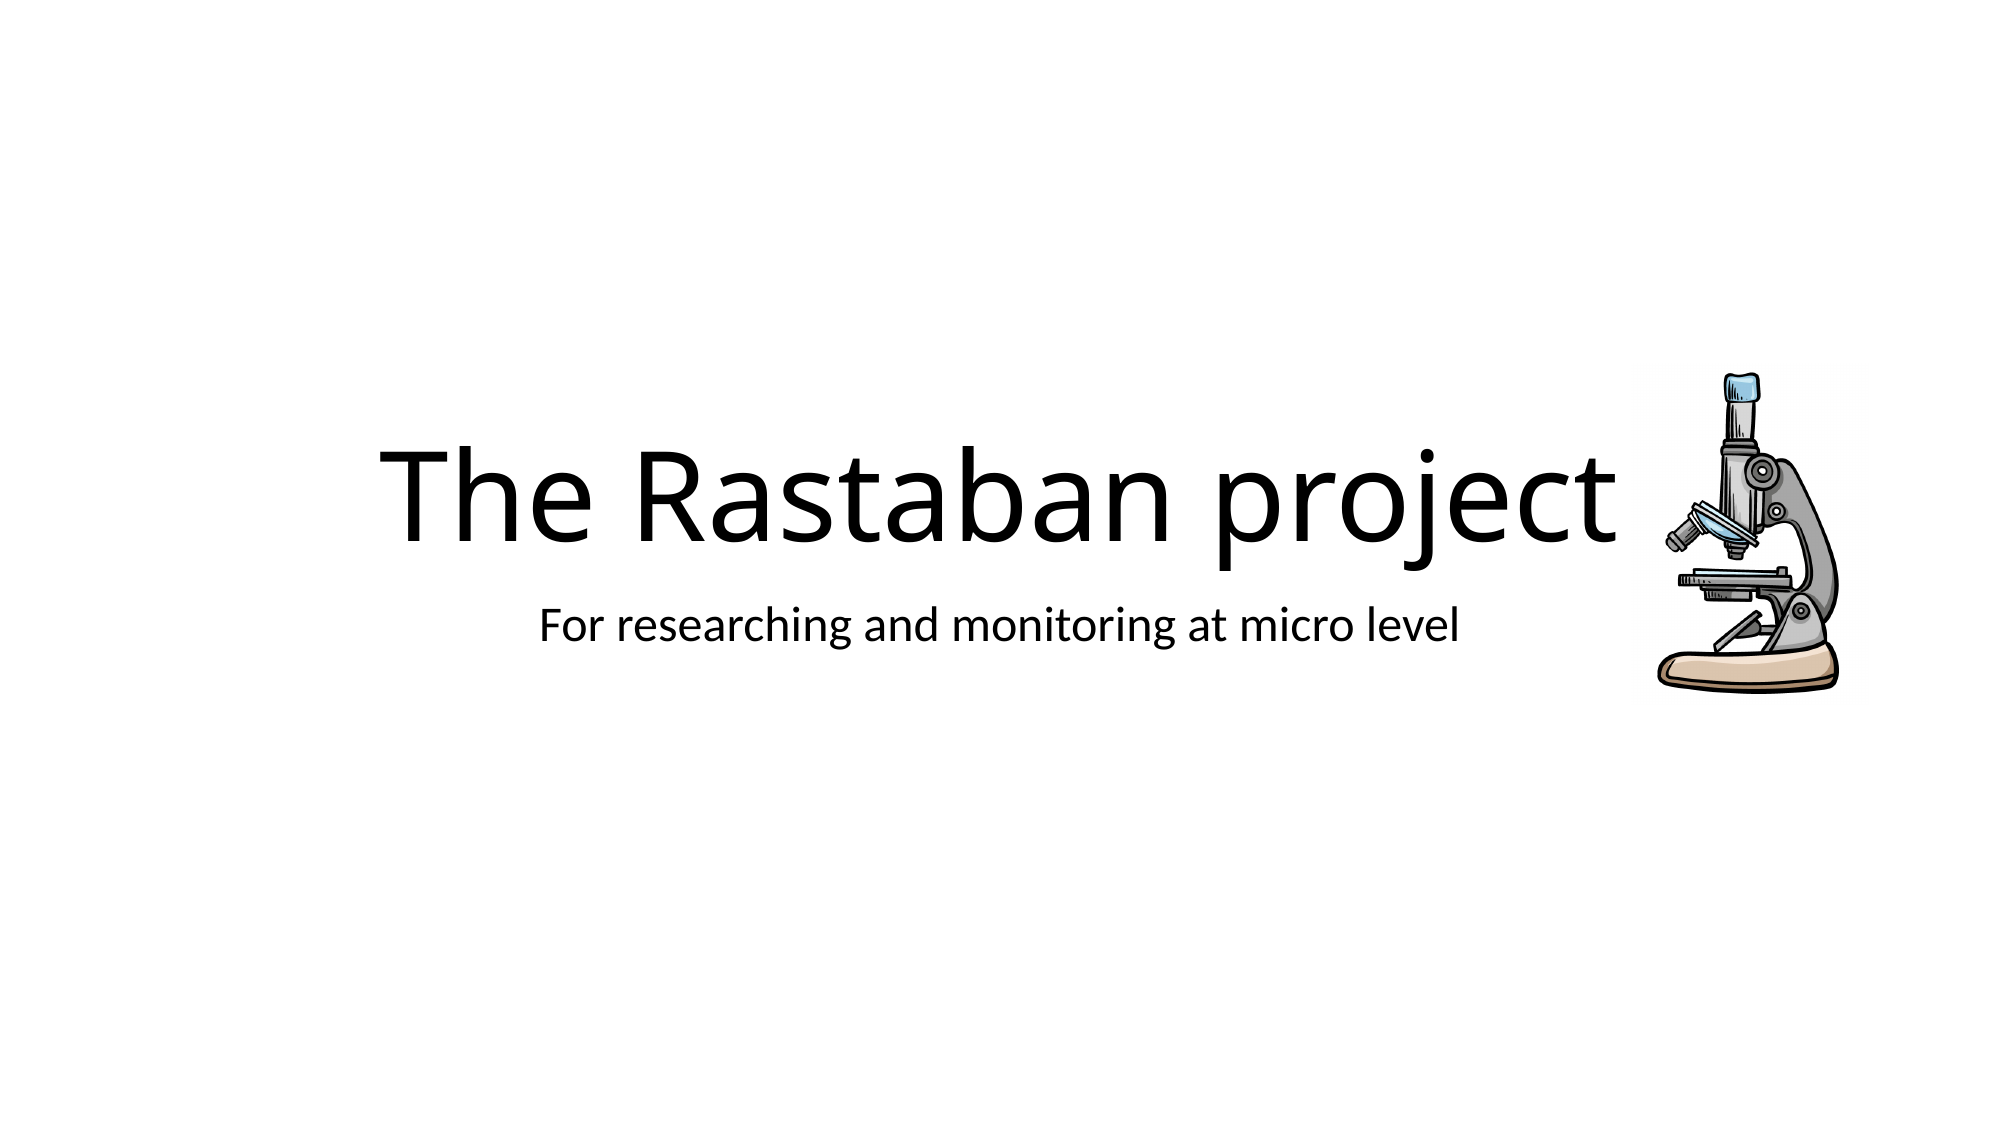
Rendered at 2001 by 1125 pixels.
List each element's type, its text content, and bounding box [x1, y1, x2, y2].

title The Rastaban project [249, 184, 1750, 576]
picture [1631, 363, 1869, 705]
subtitle For researching and monitoring at micro level [249, 590, 1750, 863]
